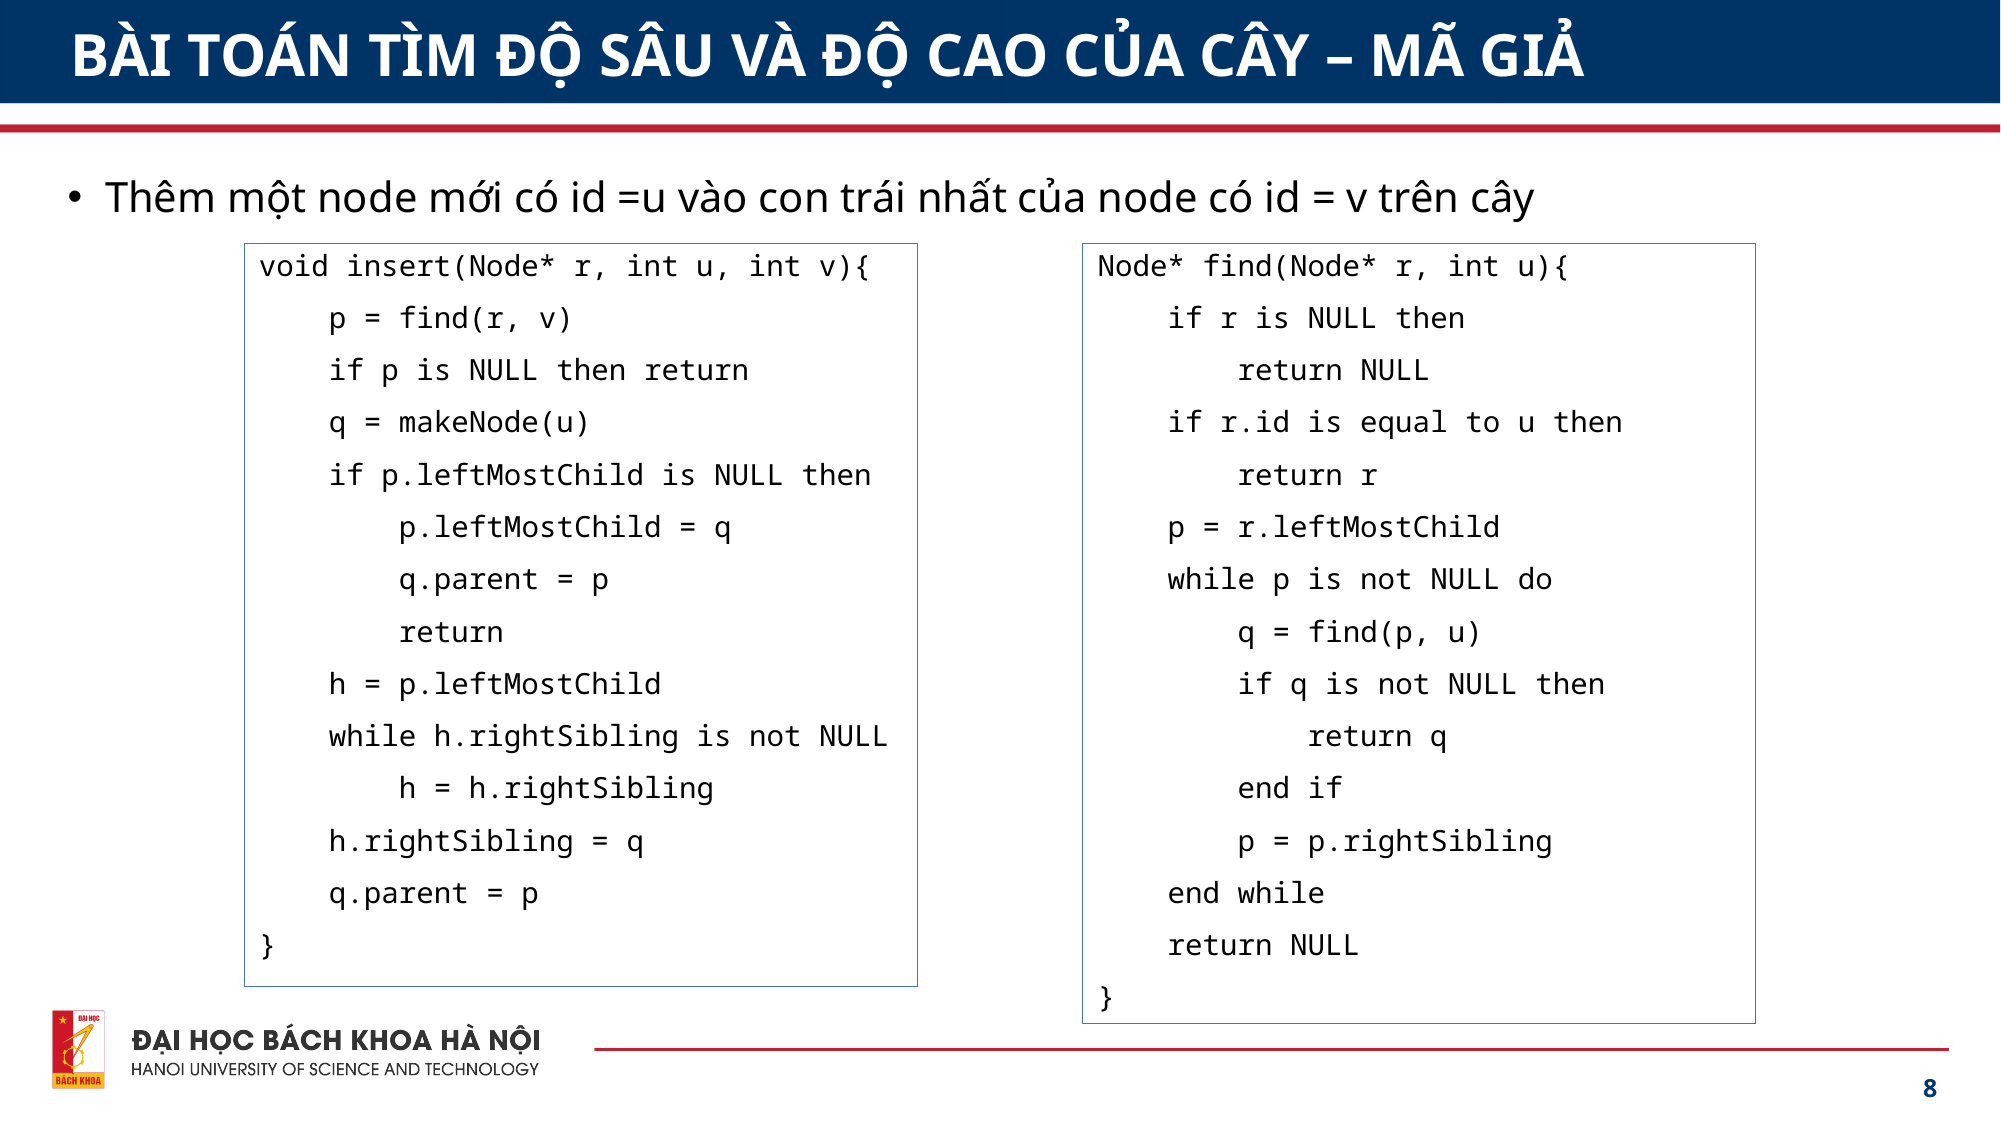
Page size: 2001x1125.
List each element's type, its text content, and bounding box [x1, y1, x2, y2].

text_box Node* find(Node* r, int u){ if r is NULL then return NULL if r.id is equal to u then return r p = r.leftMostChild while p is not NULL do q = find(p, u) if q is not NULL then return q end if p = p.rightSibling end while return NULL } [1082, 243, 1756, 1024]
slide_number 8 [1502, 1065, 1953, 1125]
picture [0, 0, 2001, 1125]
list Thêm một node mới có id =u vào con trái nhất của node có id = v trên cây [52, 168, 1942, 974]
title BÀI TOÁN TÌM ĐỘ SÂU VÀ ĐỘ CAO CỦA CÂY – MÃ GIẢ [55, 18, 1945, 90]
text_box void insert(Node* r, int u, int v){ p = find(r, v) if p is NULL then return q = makeNode(u) if p.leftMostChild is NULL then p.leftMostChild = q q.parent = p return h = p.leftMostChild while h.rightSibling is not NULL h = h.rightSibling h.rightSibling = q q.parent = p } [244, 243, 918, 987]
